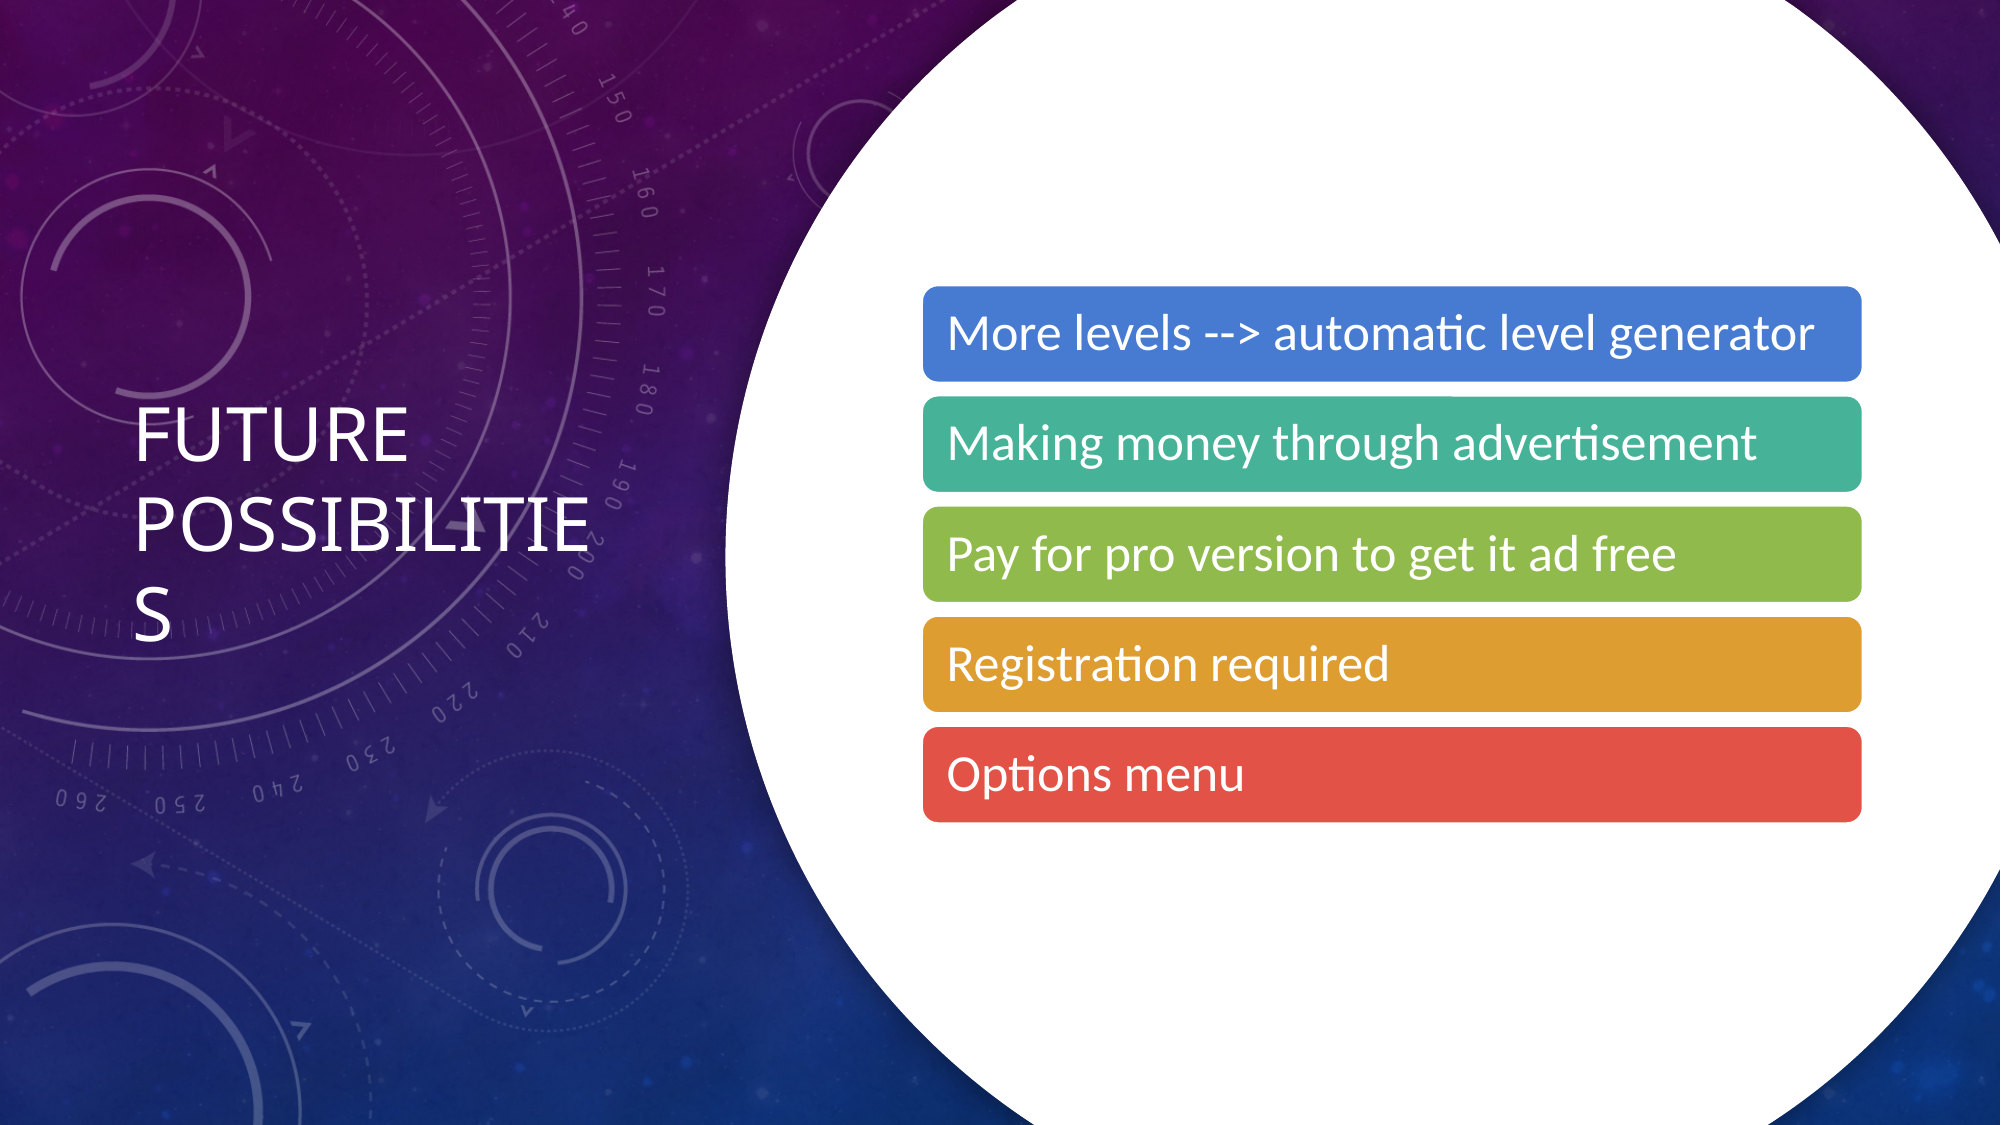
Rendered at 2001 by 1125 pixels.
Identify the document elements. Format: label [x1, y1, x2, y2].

list [921, 129, 1864, 979]
picture [0, 0, 2000, 1125]
